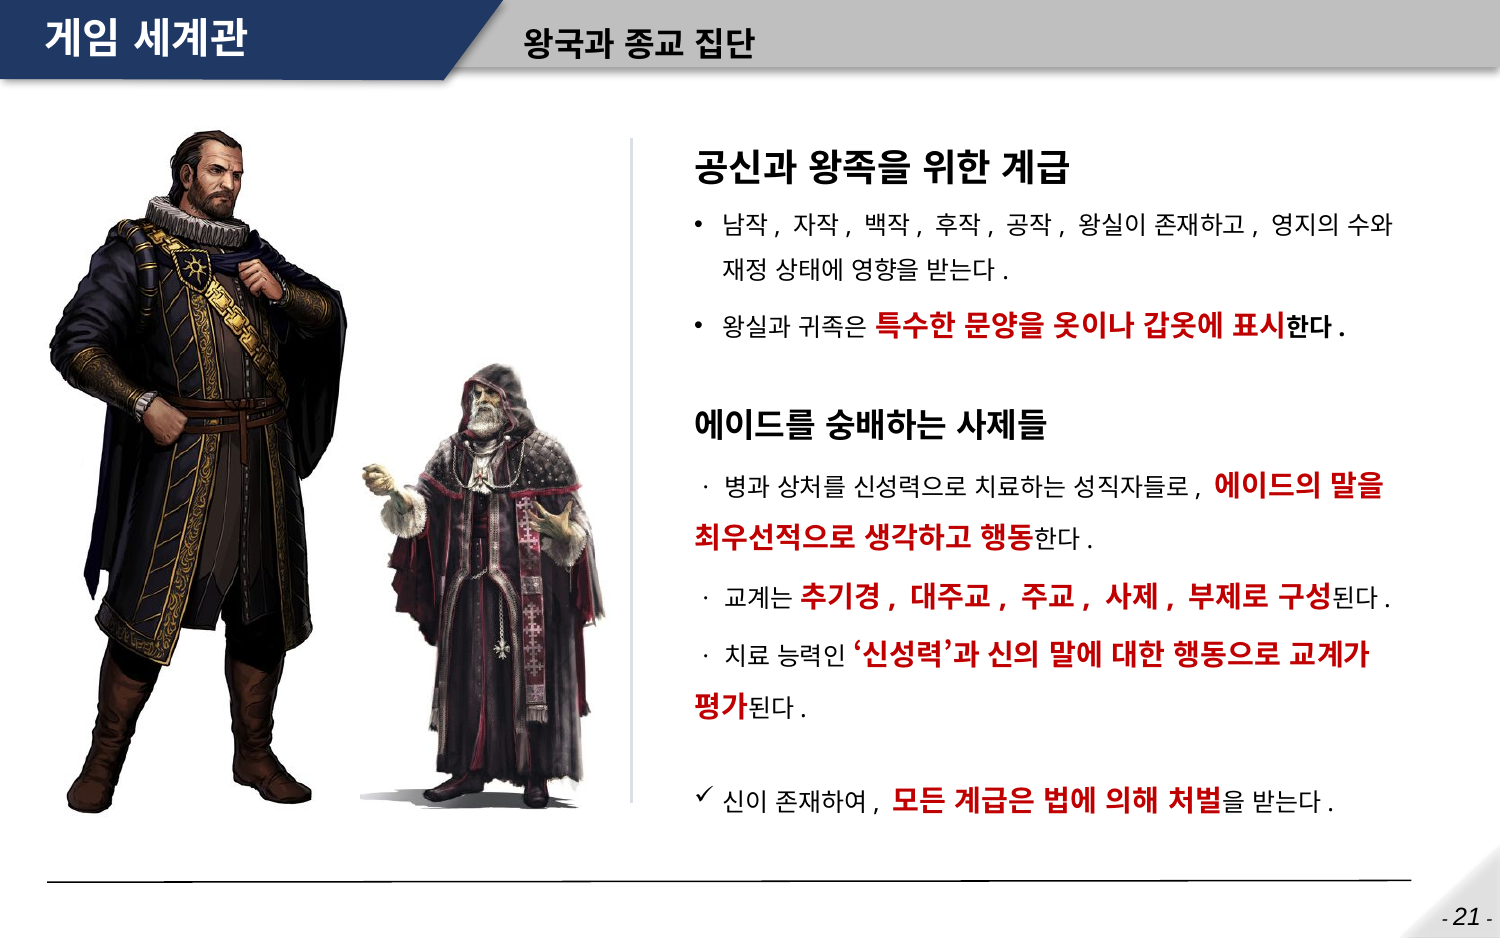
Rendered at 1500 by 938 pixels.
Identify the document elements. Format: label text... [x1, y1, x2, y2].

list 공신과 왕족을 위한 계급 남작, 자작, 백작, 후작, 공작, 왕실이 존재하고, 영지의 수와 재정 상태에 영향을 받는다. 왕실과 귀족은 특수한 문양을 옷이나 갑옷에 표시한다. 에이드를 숭배하는 사제들 ㆍ 병과 상처를 신성력으로 치료하는 성직자들로, 에이드의 말을 최우선적으로 생각하고 행동한다. ㆍ 교계는 추기경, 대주교, 주교, 사제, 부제로 구성된다. ㆍ 치료 능력인 ‘신성력’과 신의 말에 대한 행동으로 교계가 평가된다. 신이 존재하여, 모든 계급은 법에 의해 처벌을 받는다. [679, 114, 1436, 847]
picture [360, 357, 615, 817]
list 왕국과 종교 집단 [508, 0, 1500, 68]
title 게임 세계관 [29, 0, 479, 81]
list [41, 111, 361, 845]
